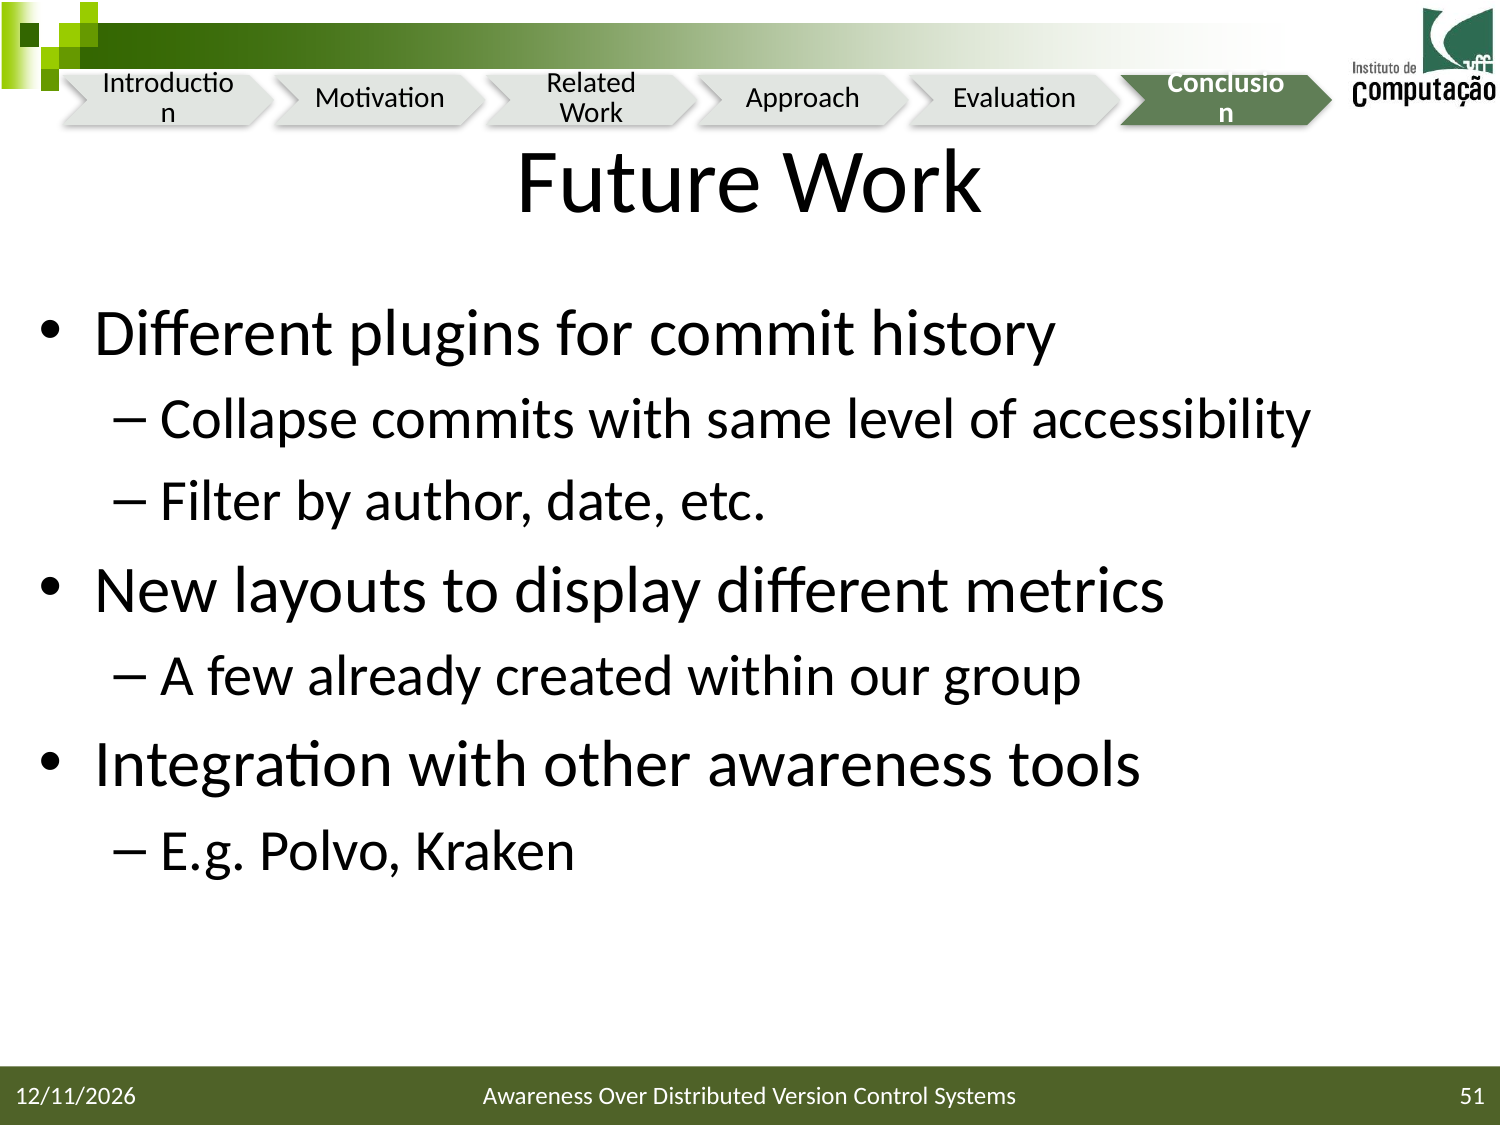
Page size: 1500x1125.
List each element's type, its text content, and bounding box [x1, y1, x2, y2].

slide_number 51 [1149, 1065, 1500, 1125]
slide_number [0, 1065, 350, 1125]
footer Awareness Over Distributed Version Control Systems [362, 1065, 1138, 1125]
title Future Work [23, 82, 1477, 270]
list Different plugins for commit history Collapse commits with same level of accessibility Filter by author, date, etc. New layouts to display different metrics A few already created within our group Integration with other awareness tools E.g. Polvo, Kraken [23, 281, 1477, 1055]
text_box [62, 74, 1333, 126]
